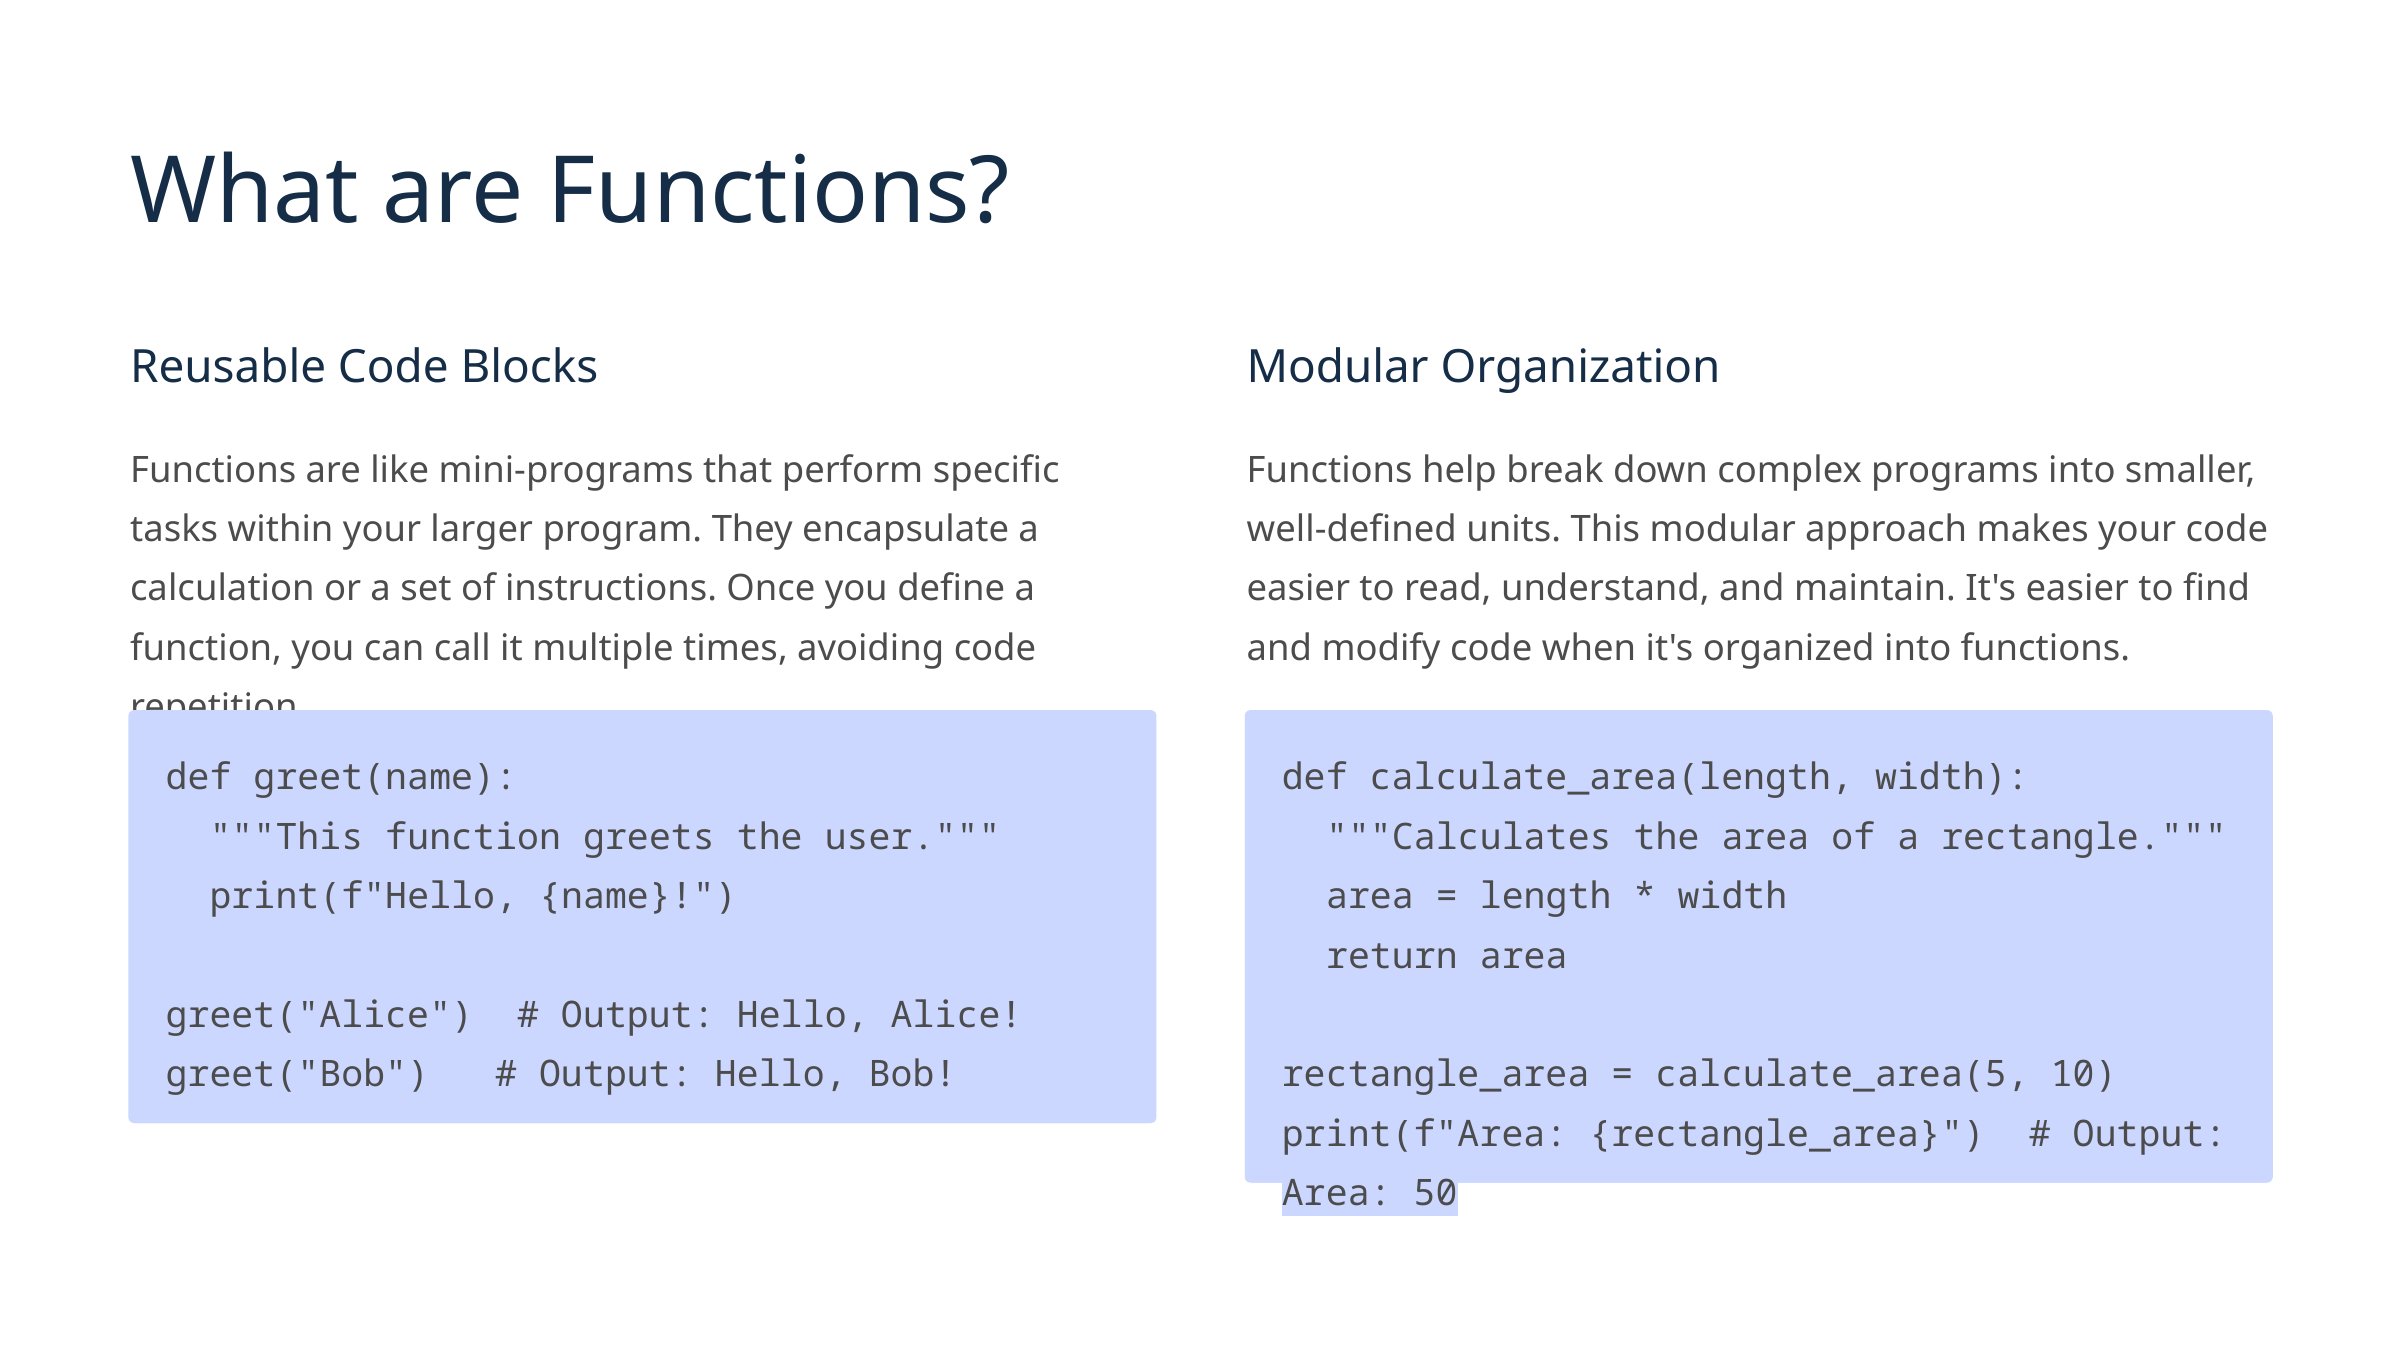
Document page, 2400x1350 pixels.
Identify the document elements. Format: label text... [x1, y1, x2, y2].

text_box Reusable Code Blocks [130, 334, 596, 393]
text_box def greet(name): """This function greets the user.""" print(f"Hello, {name}!") greet("Alice") # Output: Hello, Alice! greet("Bob") # Output: Hello, Bob! [165, 737, 1120, 1096]
text_box Functions are like mini-programs that perform specific tasks within your larger program. They encapsulate a calculation or a set of instructions. Once you define a function, you can call it multiple times, avoiding code repetition. [130, 430, 1155, 669]
text_box What are Functions? [130, 125, 1061, 242]
text_box [128, 710, 1157, 1124]
text_box [1244, 710, 2273, 1183]
text_box Modular Organization [1246, 334, 1712, 393]
text_box def calculate_area(length, width): """Calculates the area of a rectangle.""" area = length * width return area rectangle_area = calculate_area(5, 10) print(f"Area: {rectangle_area}") # Output: Area: 50 [1281, 737, 2236, 1155]
text_box Functions help break down complex programs into smaller, well-defined units. This modular approach makes your code easier to read, understand, and maintain. It's easier to find and modify code when it's organized into functions. [1246, 430, 2271, 669]
